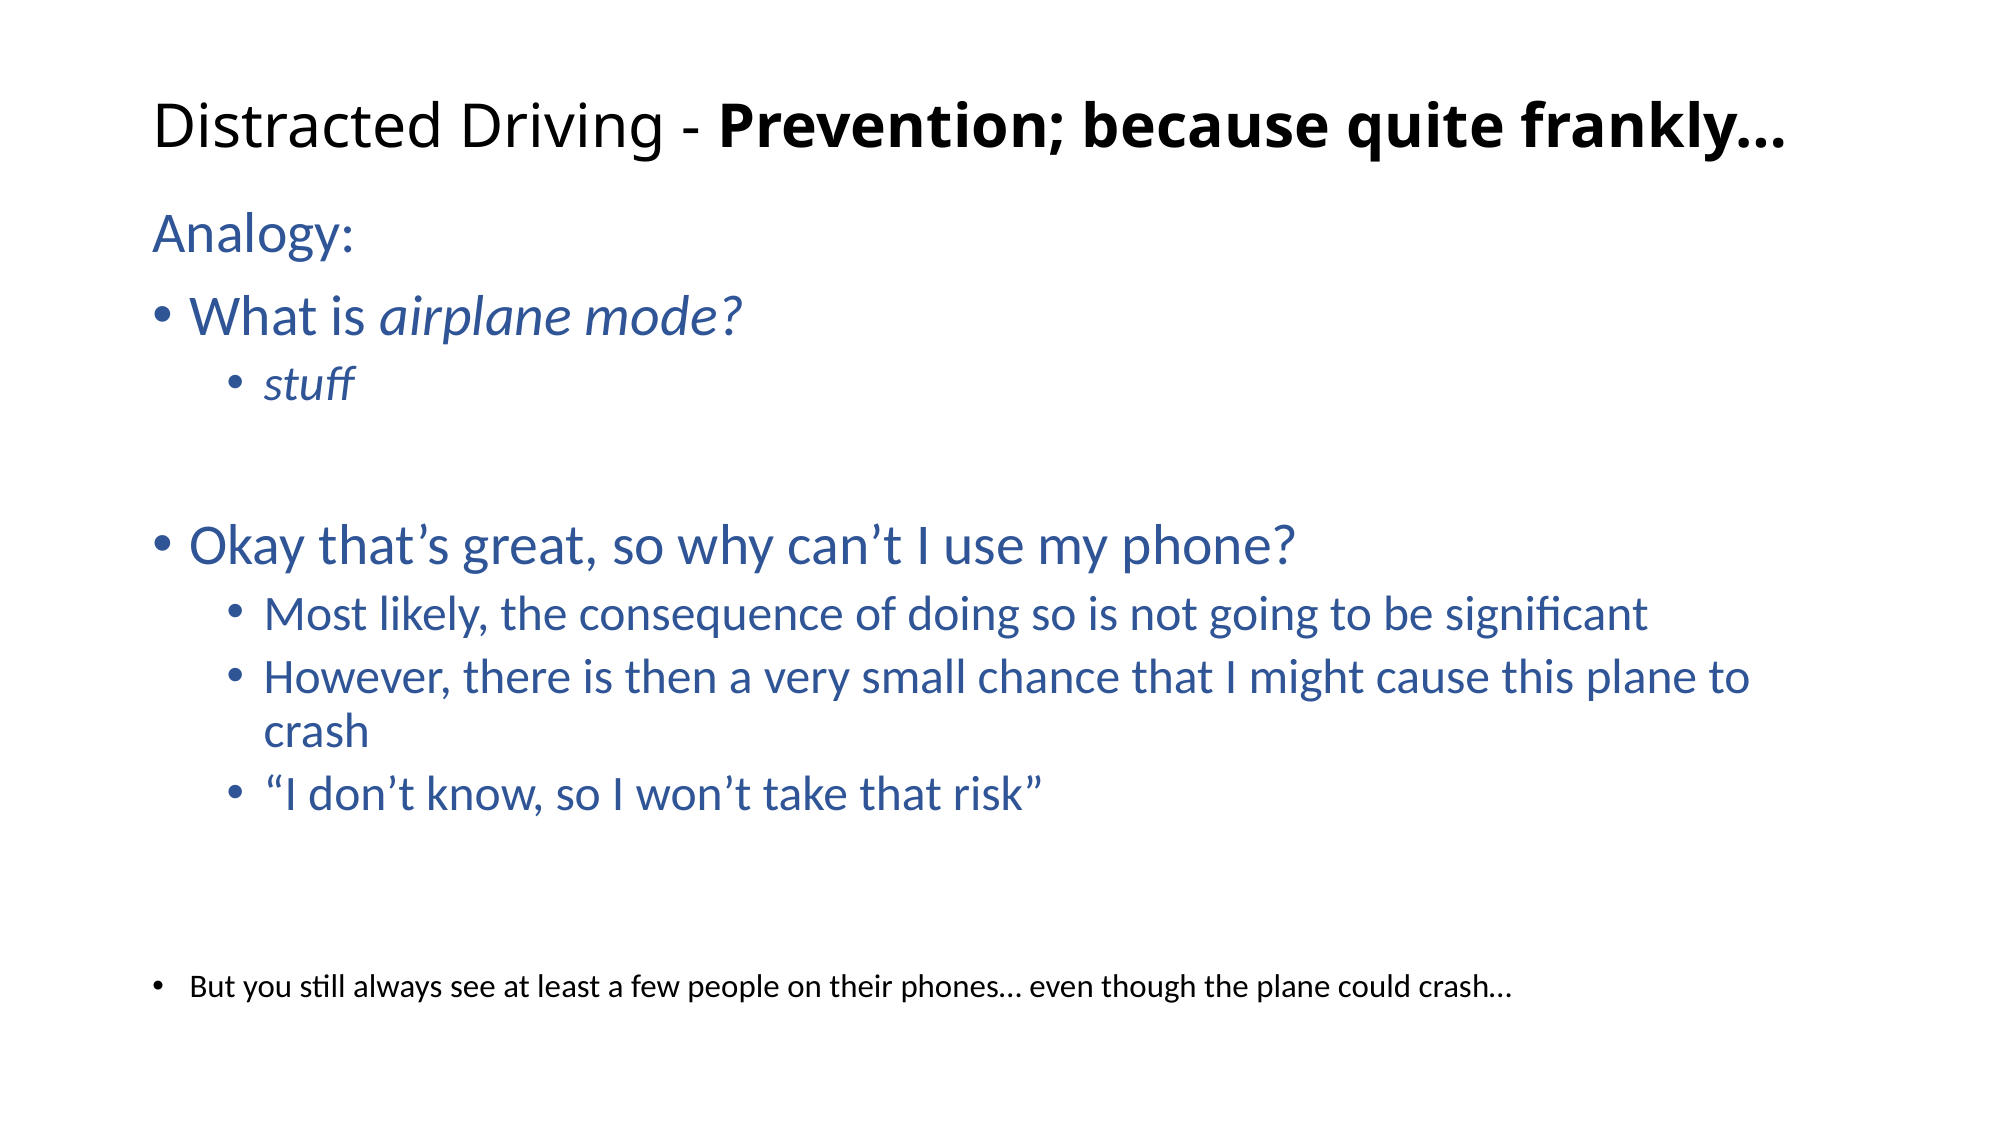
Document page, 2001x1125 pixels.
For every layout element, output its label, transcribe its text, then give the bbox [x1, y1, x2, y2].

list Analogy: What is airplane mode? stuff Okay that’s great, so why can’t I use my phone? Most likely, the consequence of doing so is not going to be significant However, there is then a very small chance that I might cause this plane to crash “I don’t know, so I won’t take that risk” But you still always see at least a few people on their phones… even though the plane could crash… [137, 196, 1863, 1014]
title Distracted Driving - Prevention; because quite frankly… [137, 59, 1863, 196]
